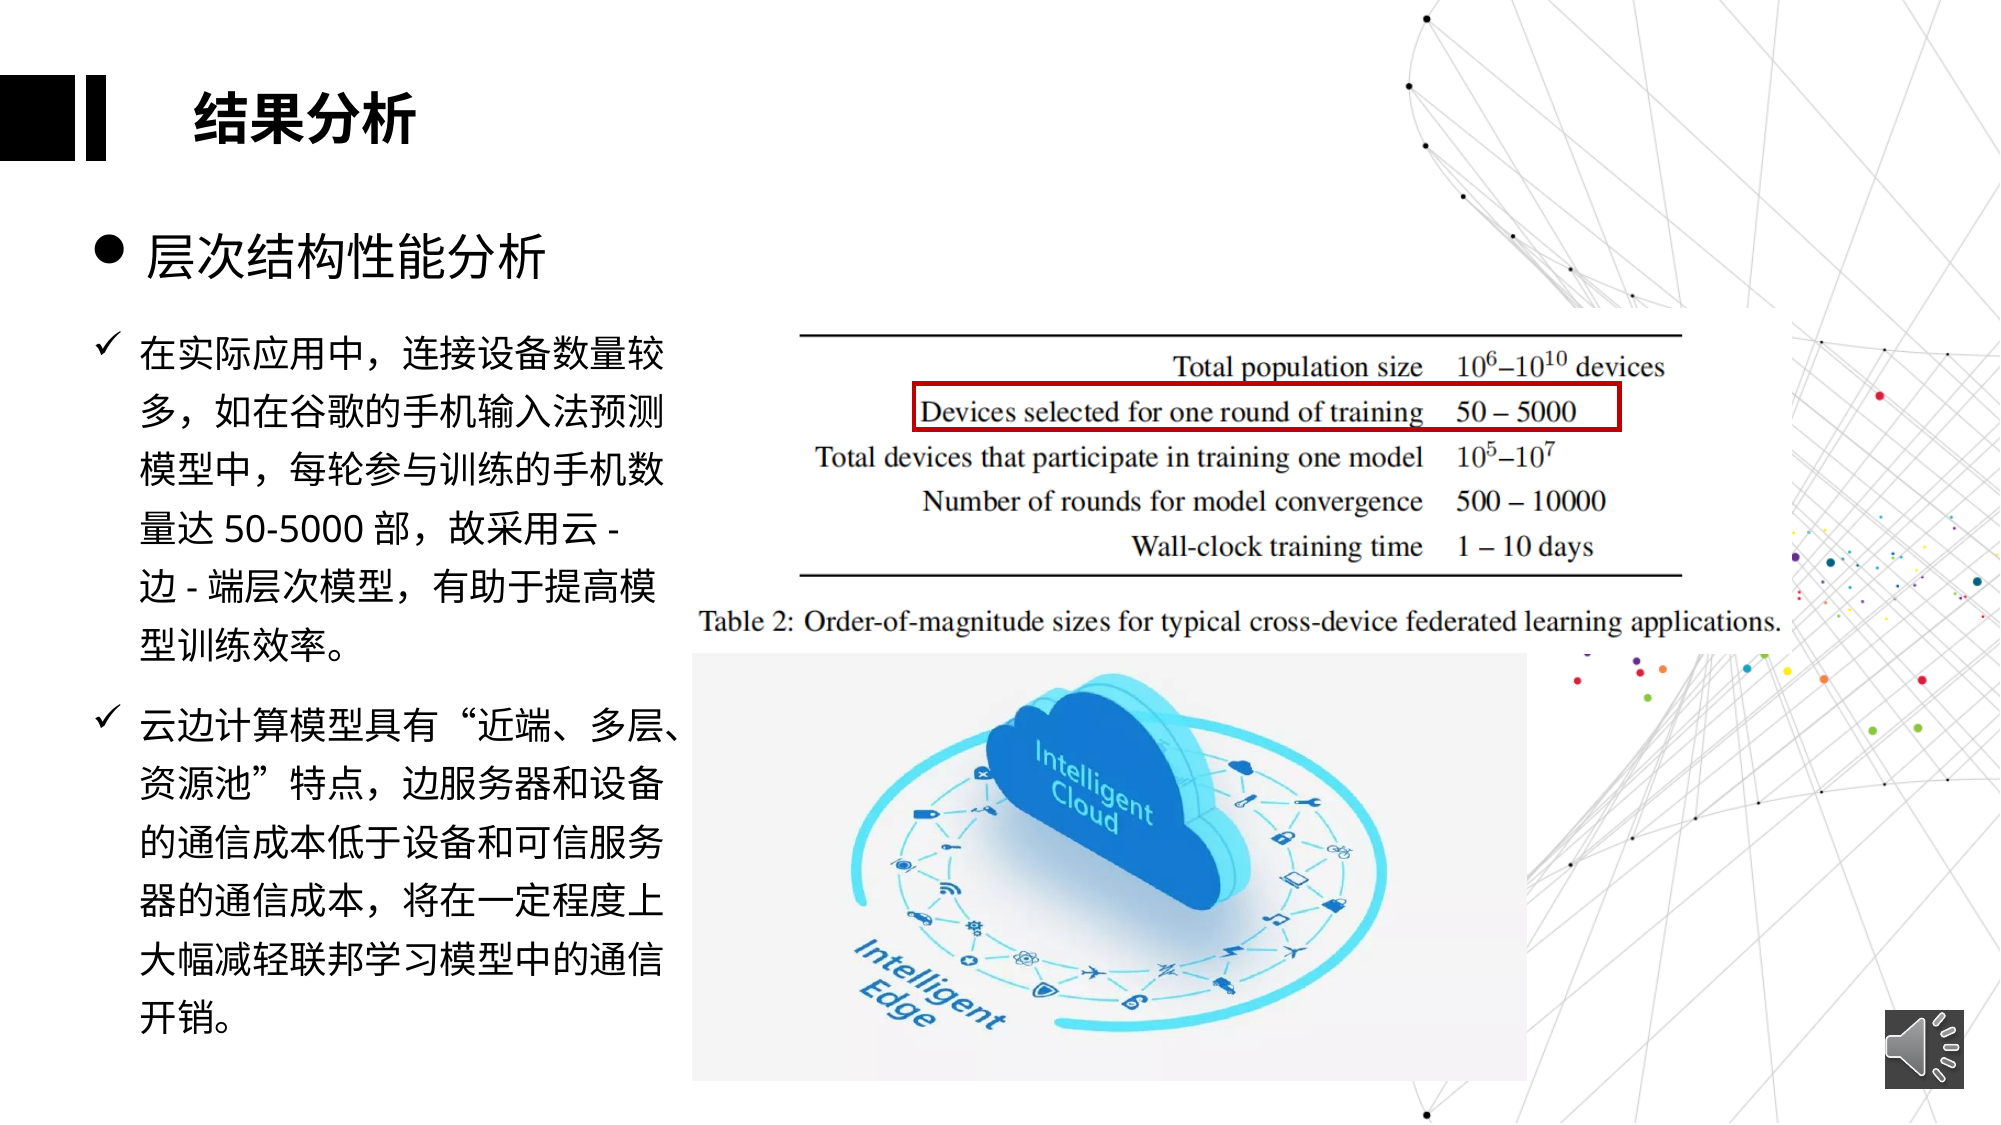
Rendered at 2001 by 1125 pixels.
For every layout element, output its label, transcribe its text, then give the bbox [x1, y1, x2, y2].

text_box [85, 74, 107, 162]
text_box 结果分析 [193, 77, 419, 158]
text_box 在实际应用中，连接设备数量较多，如在谷歌的手机输入法预测模型中，每轮参与训练的手机数量达50-5000部，故采用云-边-端层次模型，有助于提高模型训练效率。 [77, 308, 692, 675]
text_box 云边计算模型具有“近端、多层、资源池”特点，边服务器和设备的通信成本低于设备和可信服务器的通信成本，将在一定程度上大幅减轻联邦学习模型中的通信开销。 [77, 681, 683, 1047]
text_box [0, 74, 76, 162]
picture [691, 0, 2001, 1123]
text_box 层次结构性能分析 [79, 220, 559, 292]
